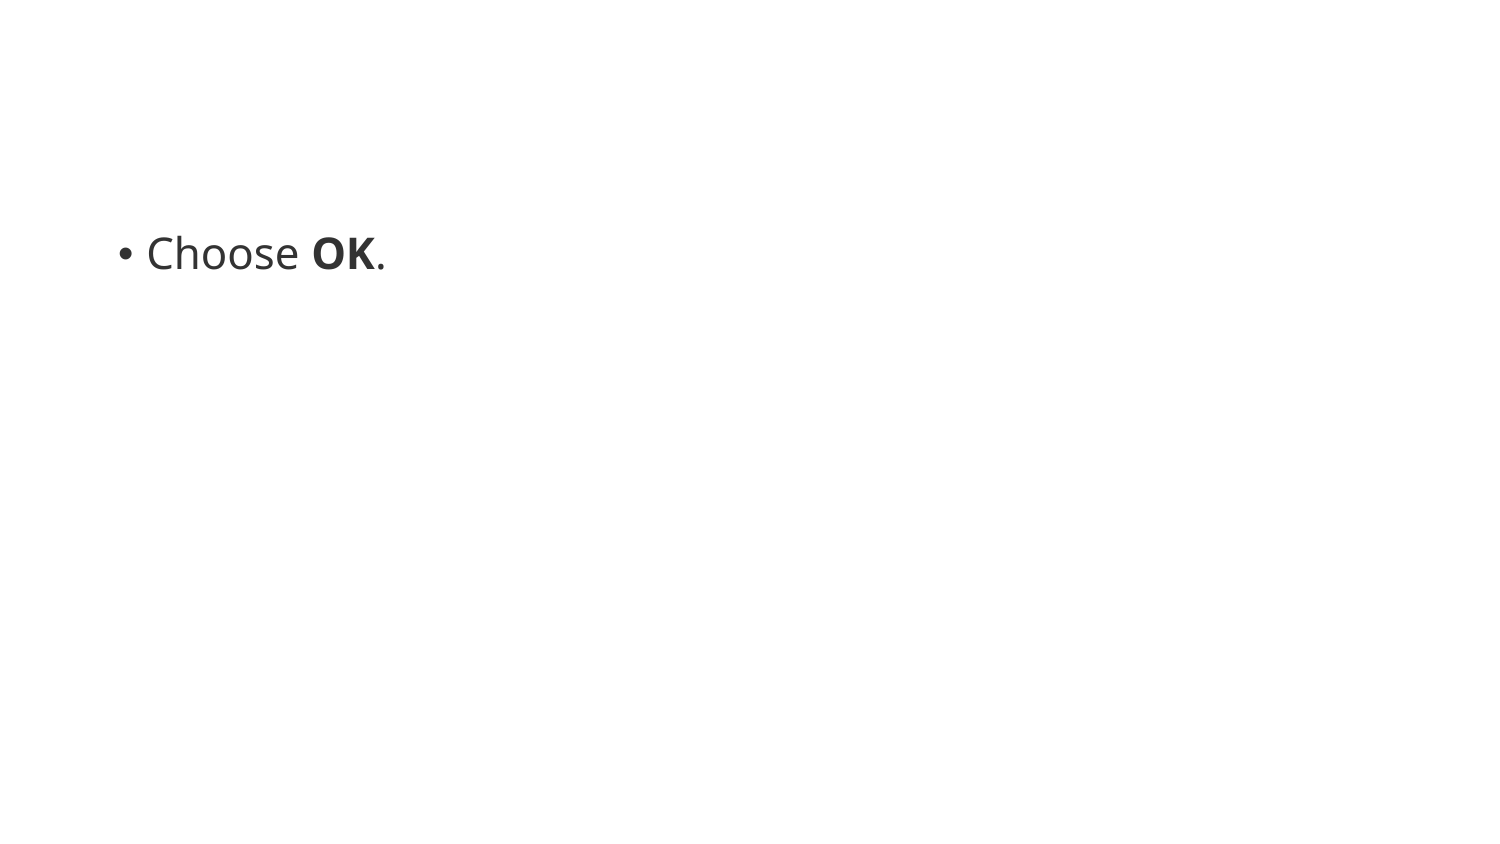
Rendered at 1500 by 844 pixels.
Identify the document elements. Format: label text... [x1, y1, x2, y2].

list Choose OK. [103, 224, 1397, 760]
